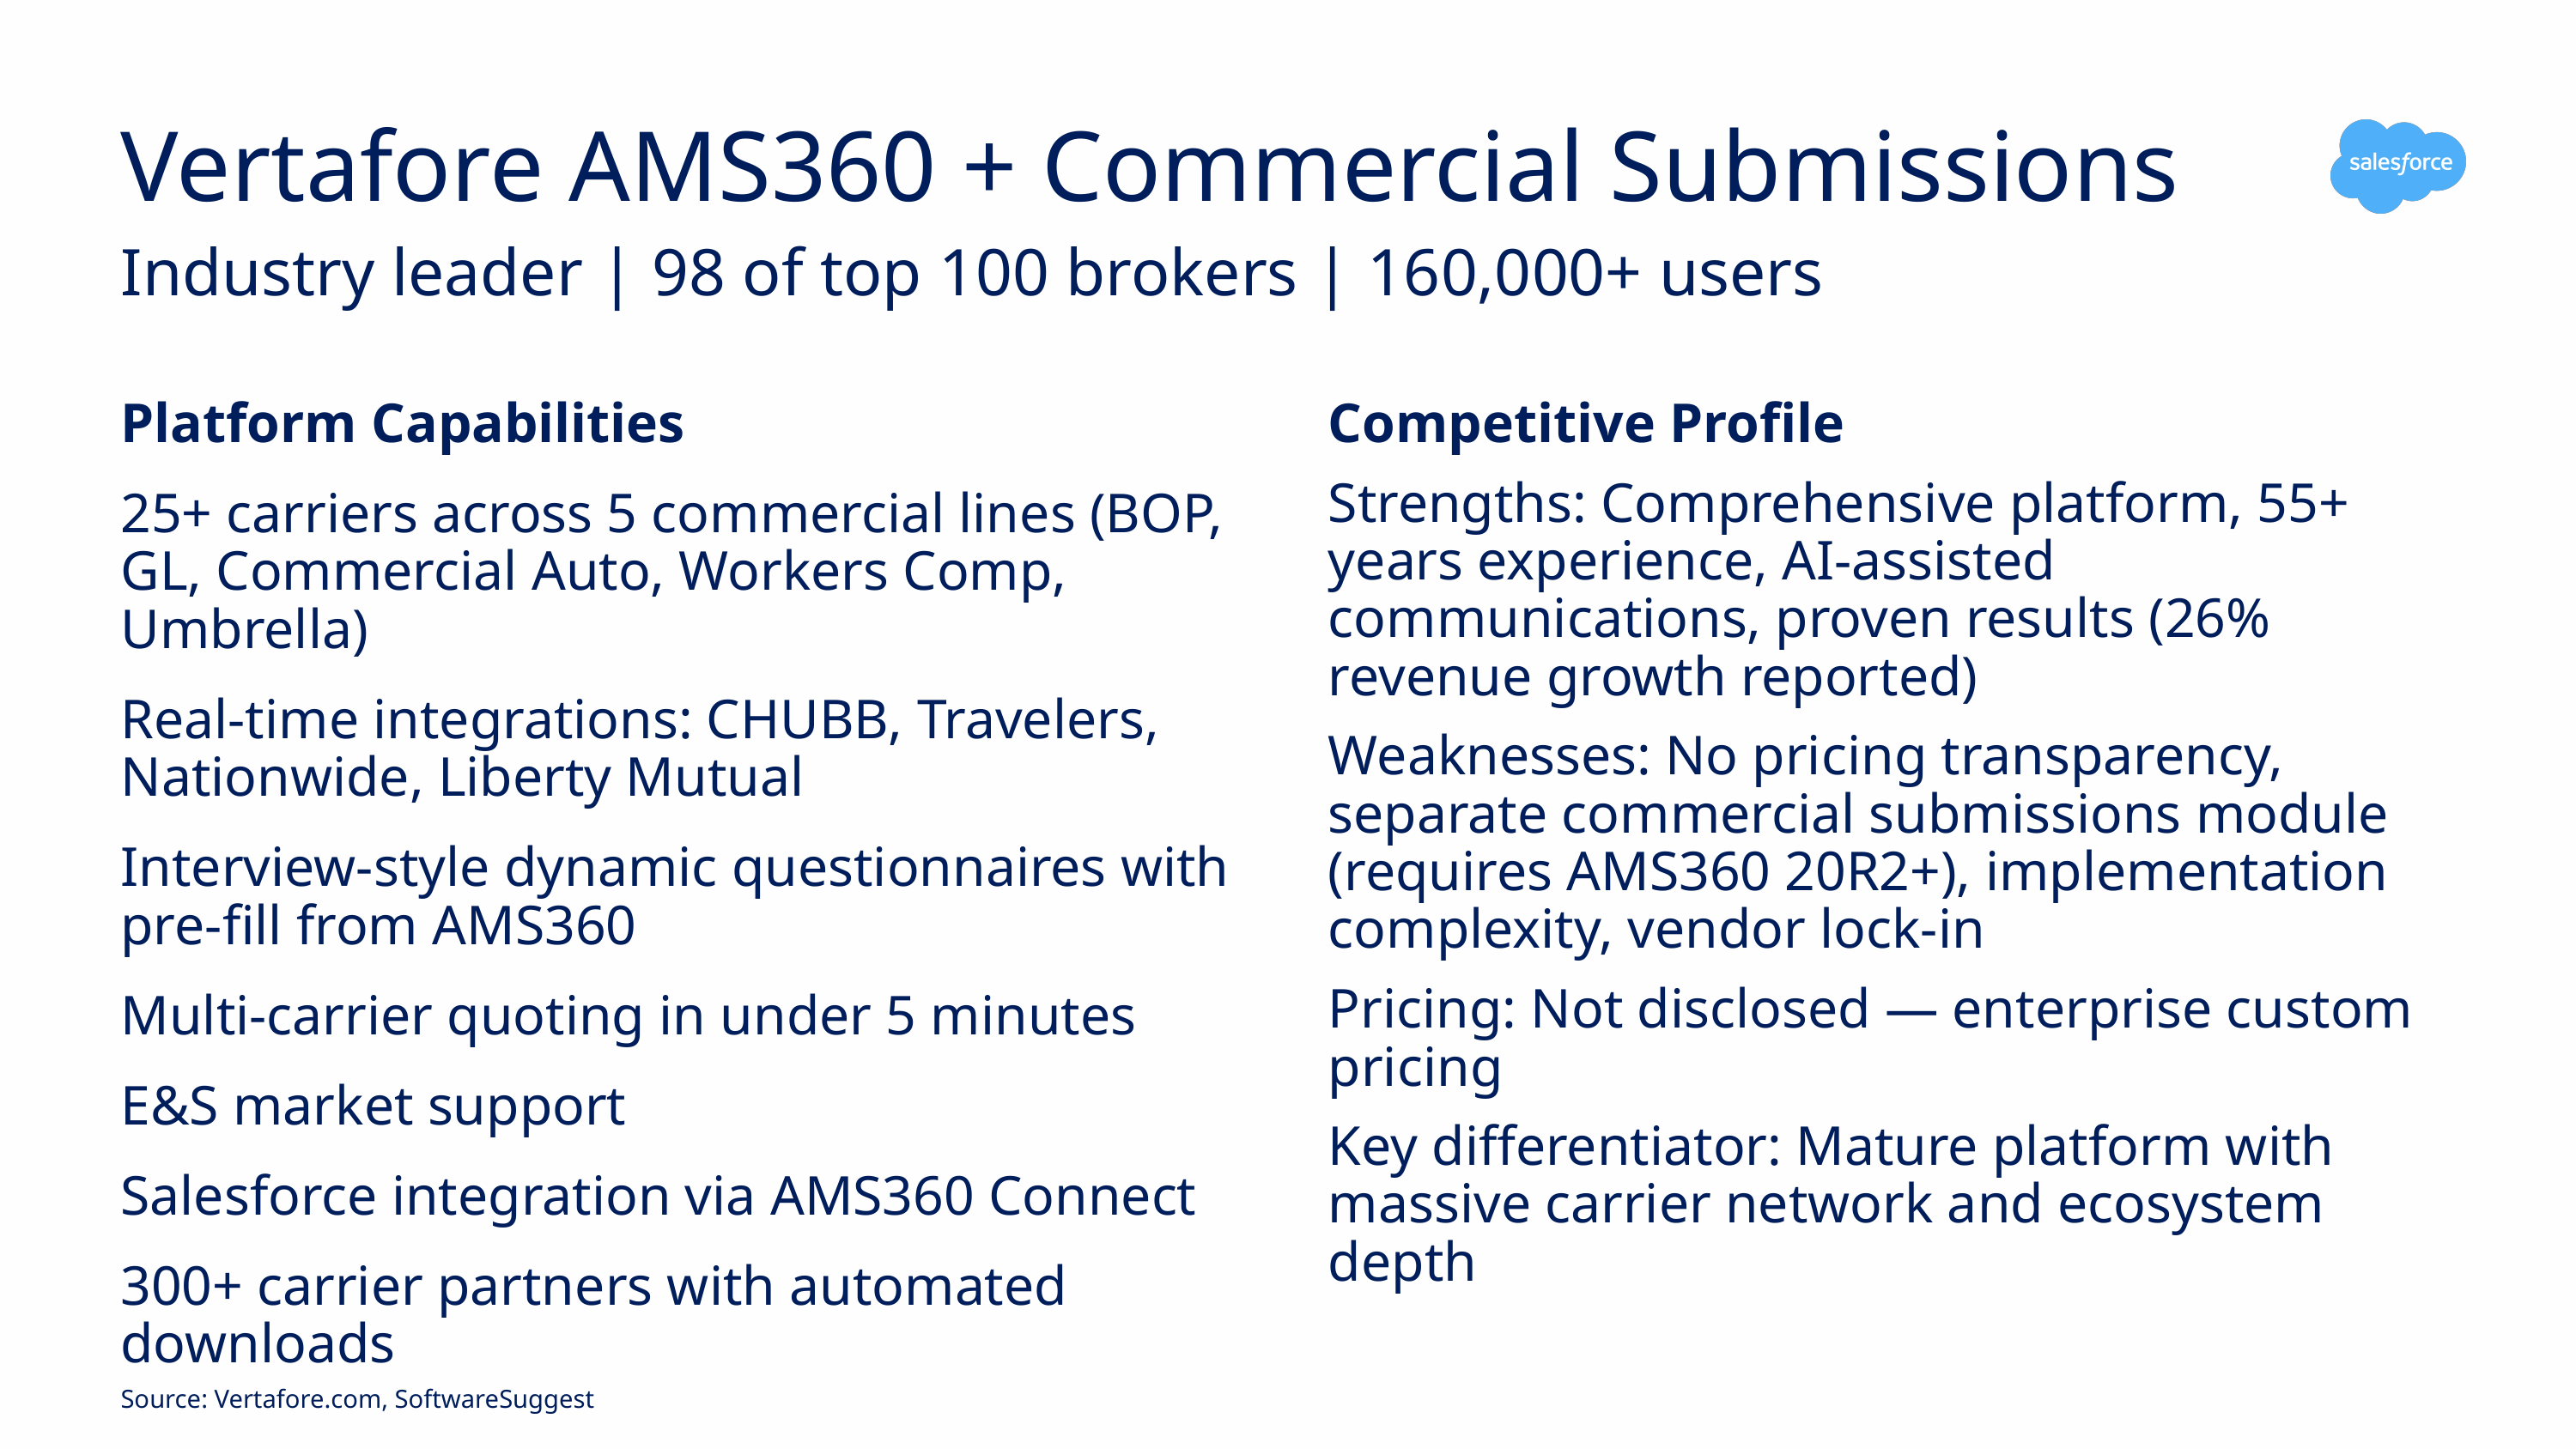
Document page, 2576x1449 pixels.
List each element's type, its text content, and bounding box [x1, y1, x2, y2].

title Vertafore AMS360 + Commercial Submissions [120, 118, 2254, 239]
list Source: Vertafore.com, SoftwareSuggest [120, 1353, 2456, 1414]
subtitle Industry leader | 98 of top 100 brokers | 160,000+ users [120, 239, 2254, 361]
list Platform Capabilities 25+ carriers across 5 commercial lines (BOP, GL, Commercial Auto, Workers Comp, Umbrella) Real-time integrations: CHUBB, Travelers, Nationwide, Liberty Mutual Interview-style dynamic questionnaires with pre-fill from AMS360 Multi-carrier quoting in under 5 minutes E&S market support Salesforce integration via AMS360 Connect 300+ carrier partners with automated downloads [120, 396, 1247, 1288]
picture [2330, 119, 2466, 214]
list Competitive Profile Strengths: Comprehensive platform, 55+ years experience, AI-assisted communications, proven results (26% revenue growth reported) Weaknesses: No pricing transparency, separate commercial submissions module (requires AMS360 20R2+), implementation complexity, vendor lock-in Pricing: Not disclosed — enterprise custom pricing Key differentiator: Mature platform with massive carrier network and ecosystem depth [1327, 396, 2454, 1288]
